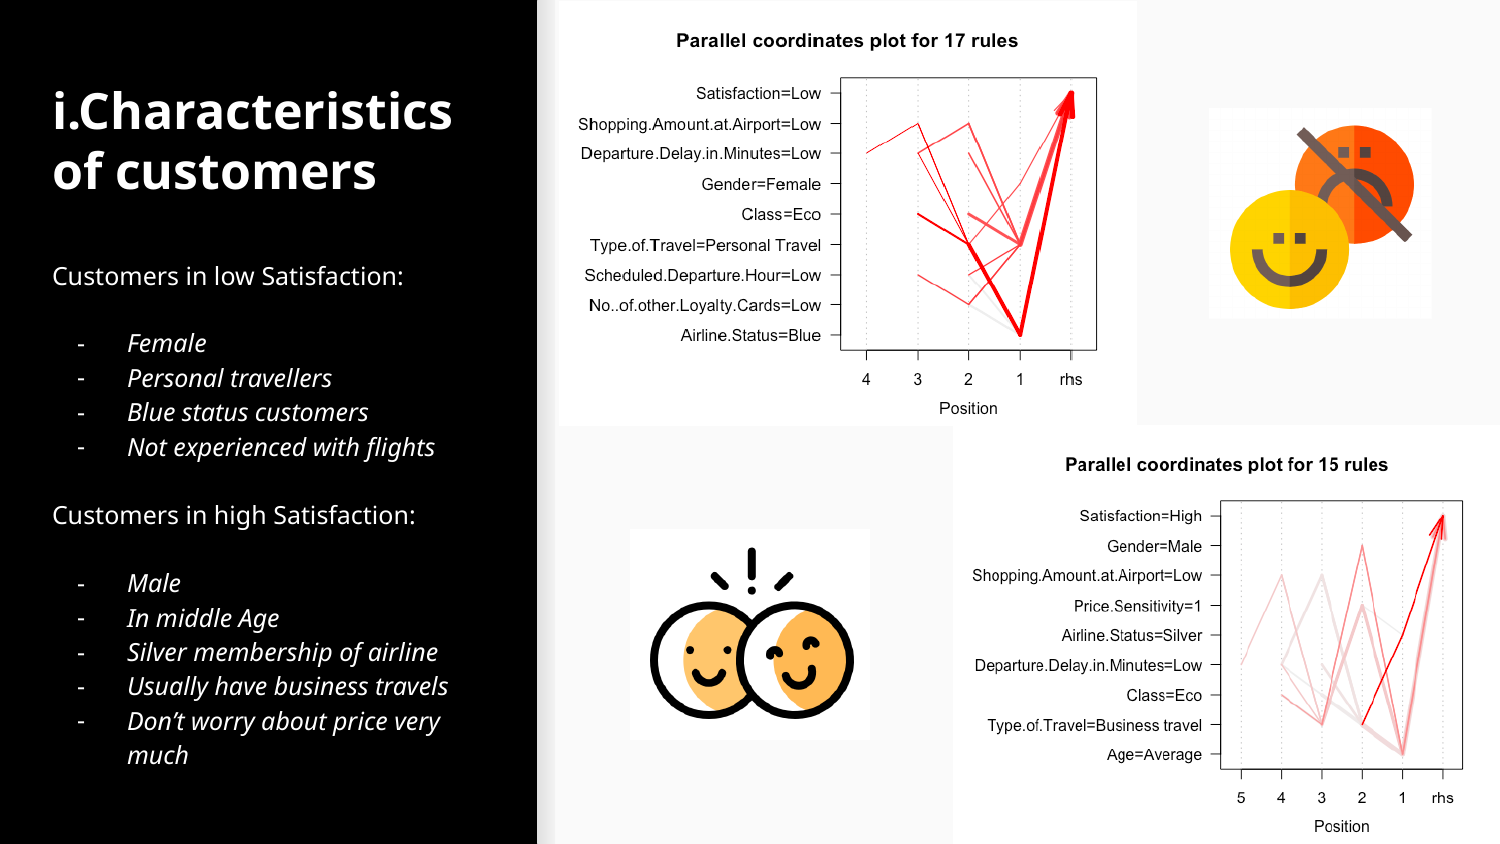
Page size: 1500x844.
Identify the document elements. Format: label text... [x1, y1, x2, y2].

title i.Characteristics of customers [37, 58, 498, 216]
picture [1209, 108, 1432, 320]
picture [559, 1, 1500, 844]
picture [630, 529, 870, 741]
list Customers in low Satisfaction: Female Personal travellers Blue status customers Not experienced with flights Customers in high Satisfaction: Male In middle Age Silver membership of airline Usually have business travels Don’t worry about price very much [37, 240, 498, 760]
